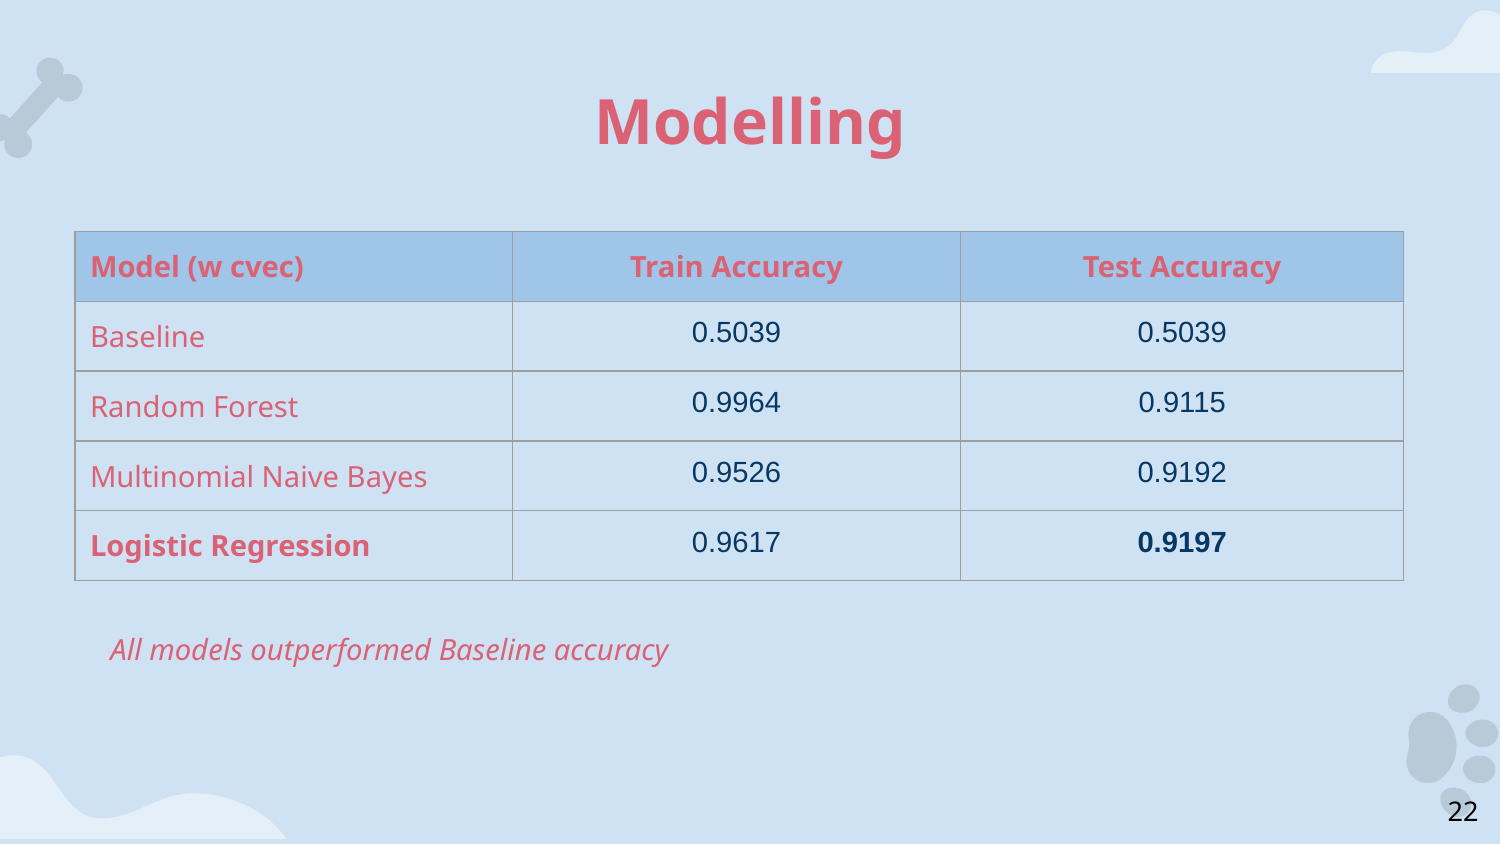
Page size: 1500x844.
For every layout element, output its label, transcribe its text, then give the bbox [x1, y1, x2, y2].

table_cell Multinomial Naive Bayes [76, 442, 512, 510]
table_cell 0.9617 [513, 511, 960, 580]
table_header Test Accuracy [961, 232, 1403, 301]
table_cell Logistic Regression [76, 511, 512, 580]
title Modelling [118, 72, 1382, 167]
table_header Train Accuracy [513, 232, 960, 301]
table_cell 0.5039 [961, 302, 1403, 370]
table_cell 0.9964 [513, 372, 960, 440]
table_cell 0.5039 [513, 302, 960, 370]
table_cell Random Forest [76, 372, 512, 440]
table_cell Baseline [76, 302, 512, 370]
table_cell 0.9526 [513, 442, 960, 510]
table_cell 0.9192 [961, 442, 1403, 510]
text_box All models outperformed Baseline accuracy [95, 616, 1360, 681]
slide_number ‹#› [1403, 779, 1494, 844]
table_cell 0.9197 [961, 511, 1403, 580]
table_cell 0.9115 [961, 372, 1403, 440]
table_header Model (w cvec) [76, 232, 512, 301]
